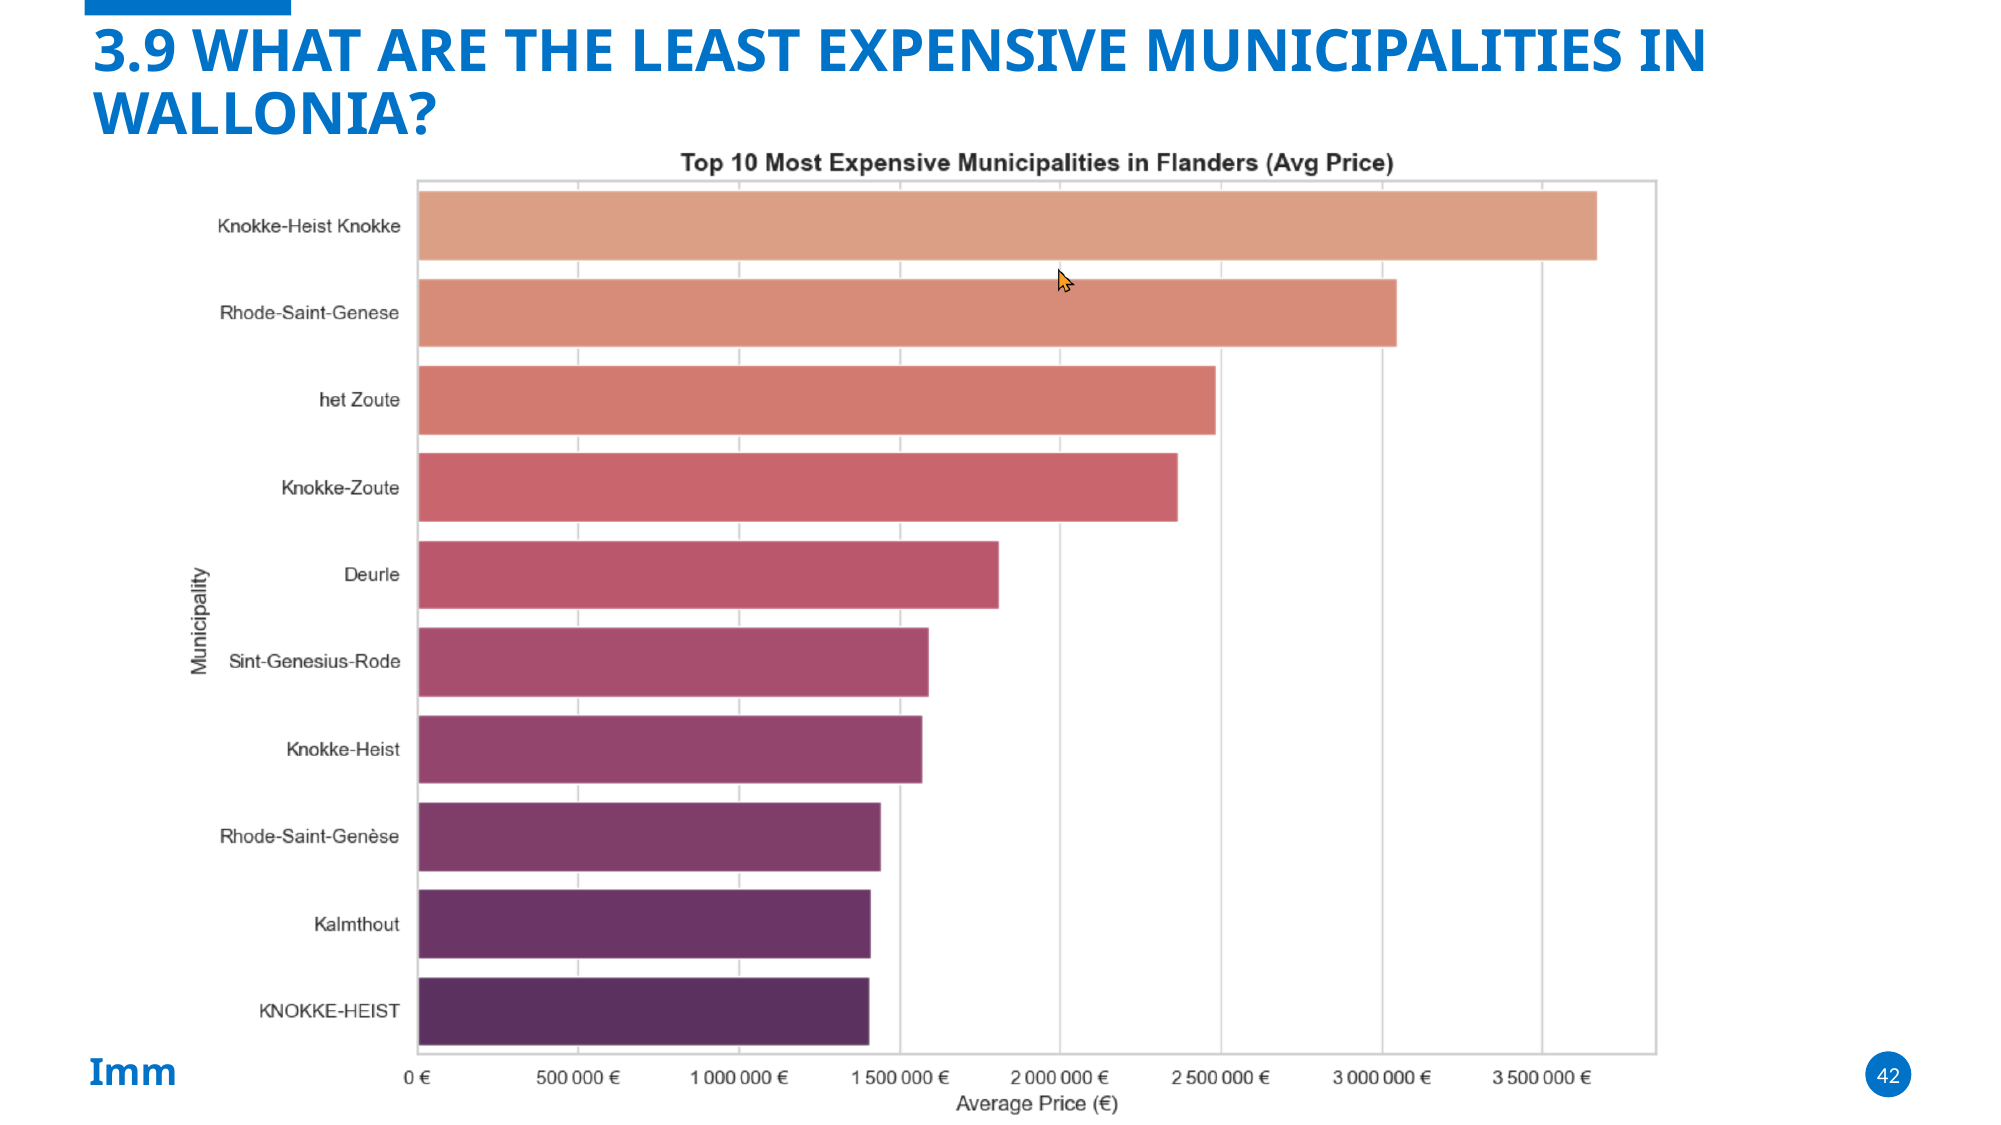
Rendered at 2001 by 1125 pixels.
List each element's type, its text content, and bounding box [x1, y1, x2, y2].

picture [178, 147, 1665, 1125]
title 3.9 What are the least expensive municipalities in Wallonia? [78, 0, 1983, 186]
